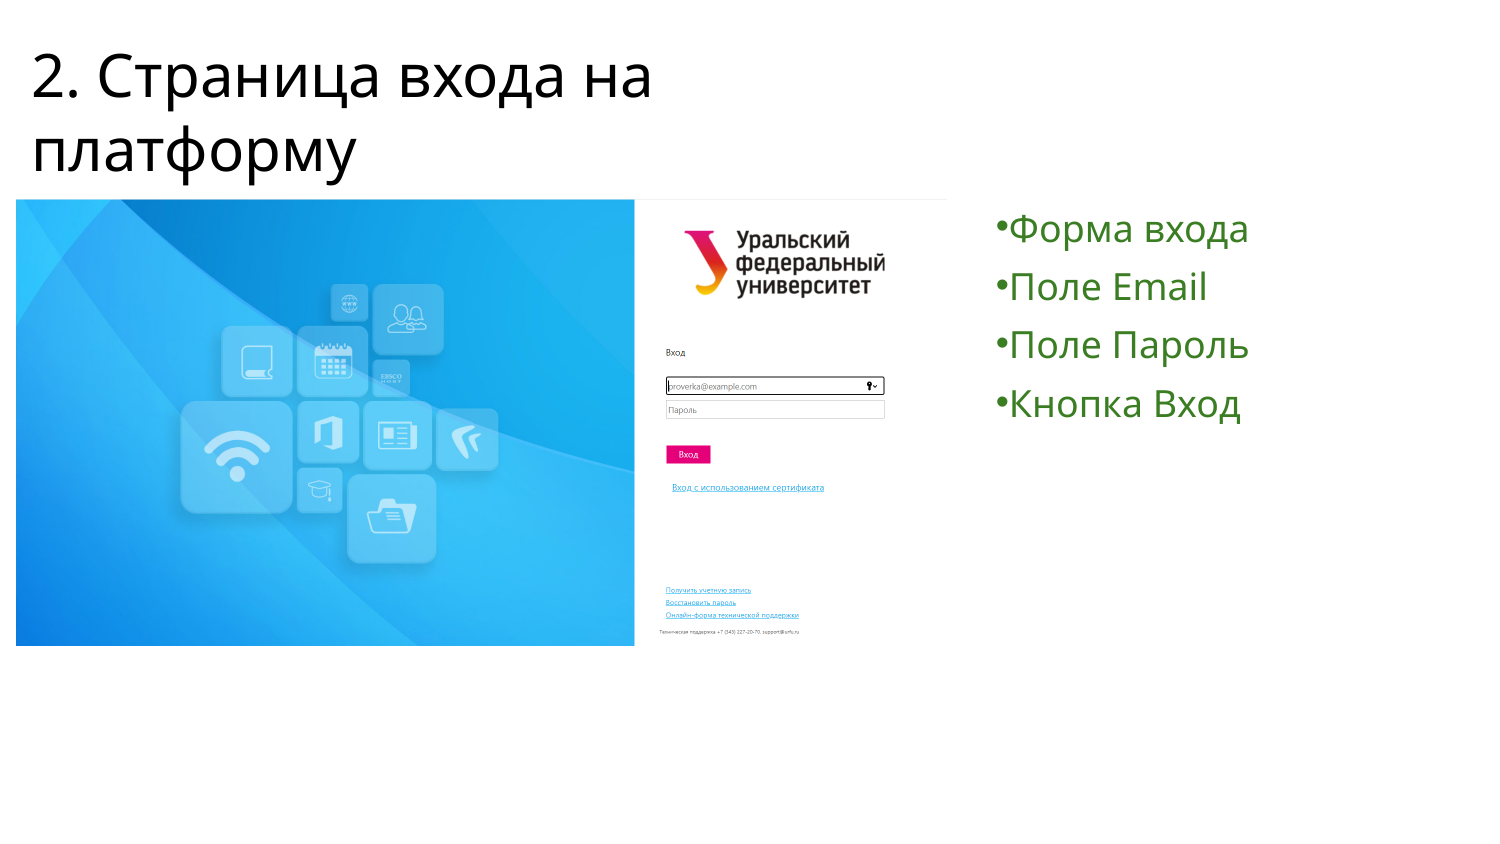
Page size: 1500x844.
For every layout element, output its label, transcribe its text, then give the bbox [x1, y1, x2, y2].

picture [15, 197, 948, 647]
text_box 2. Страница входа на платформу [16, 30, 688, 194]
text_box Форма входа Поле Email Поле Пароль Кнопка Вход [980, 198, 1431, 614]
